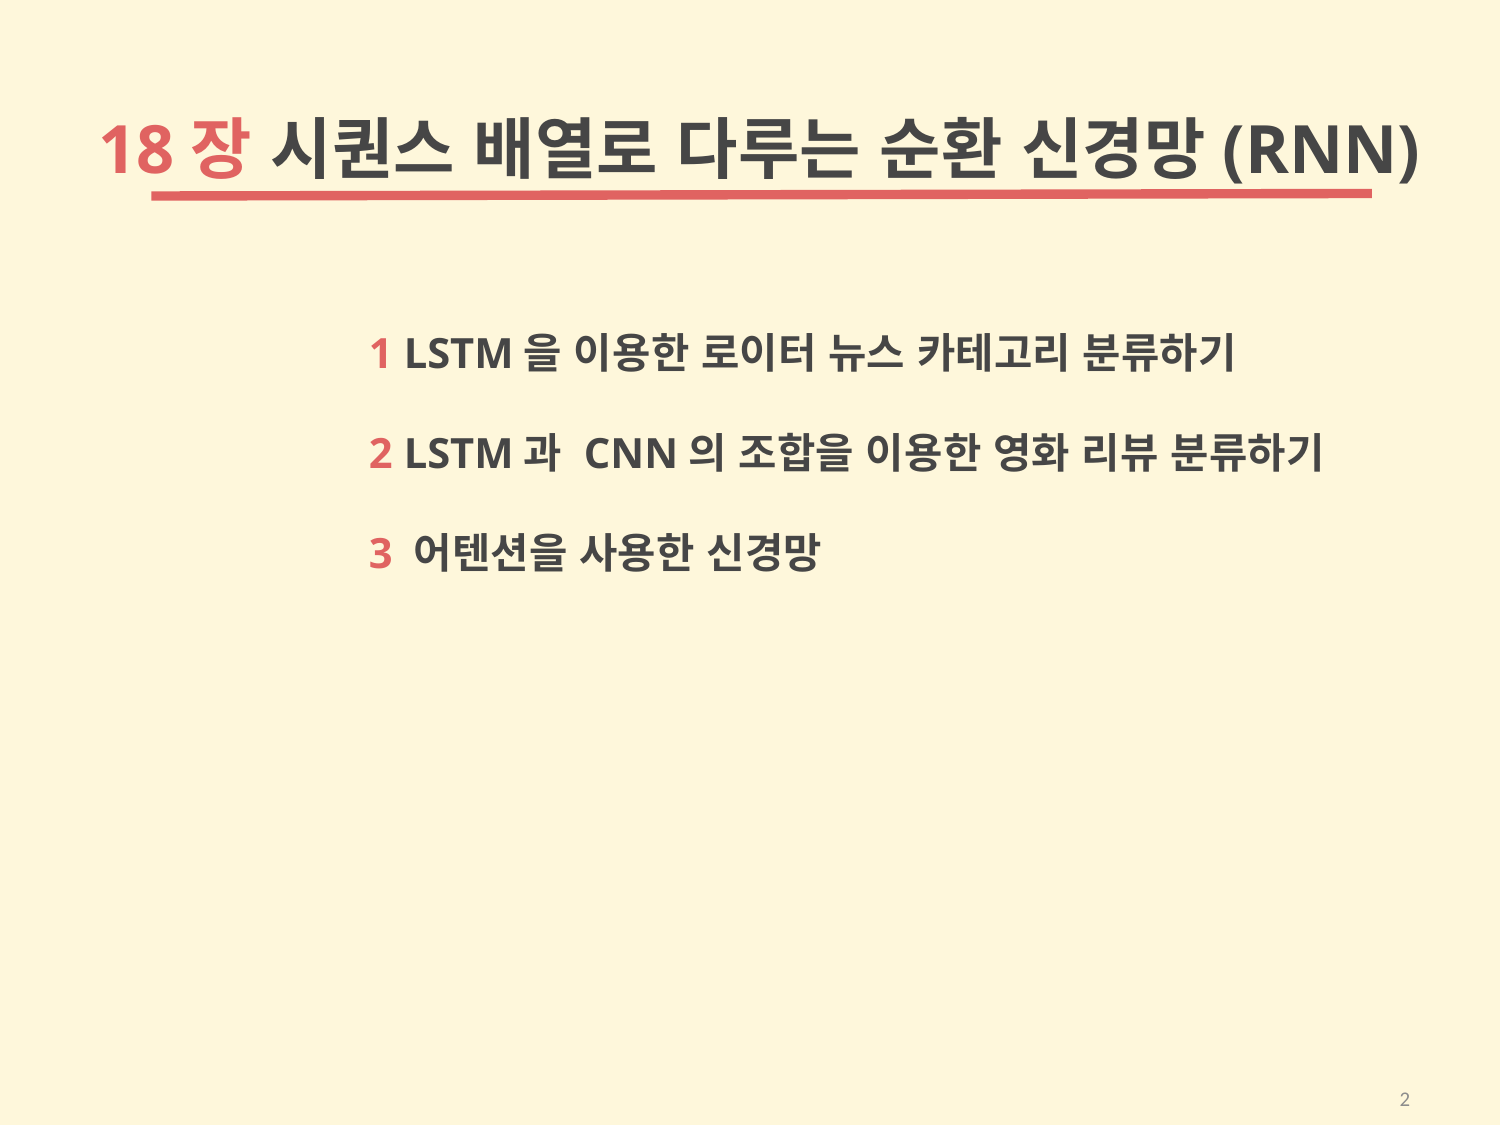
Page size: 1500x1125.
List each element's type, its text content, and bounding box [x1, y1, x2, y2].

text_box 18장 시퀀스 배열로 다루는 순환 신경망(RNN) [69, 61, 1450, 194]
text_box 1 LSTM을 이용한 로이터 뉴스 카테고리 분류하기 2 LSTM과 CNN의 조합을 이용한 영화 리뷰 분류하기 3 어텐션을 사용한 신경망 [354, 269, 1346, 585]
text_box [151, 193, 1373, 197]
slide_number 2 [1074, 1074, 1425, 1123]
